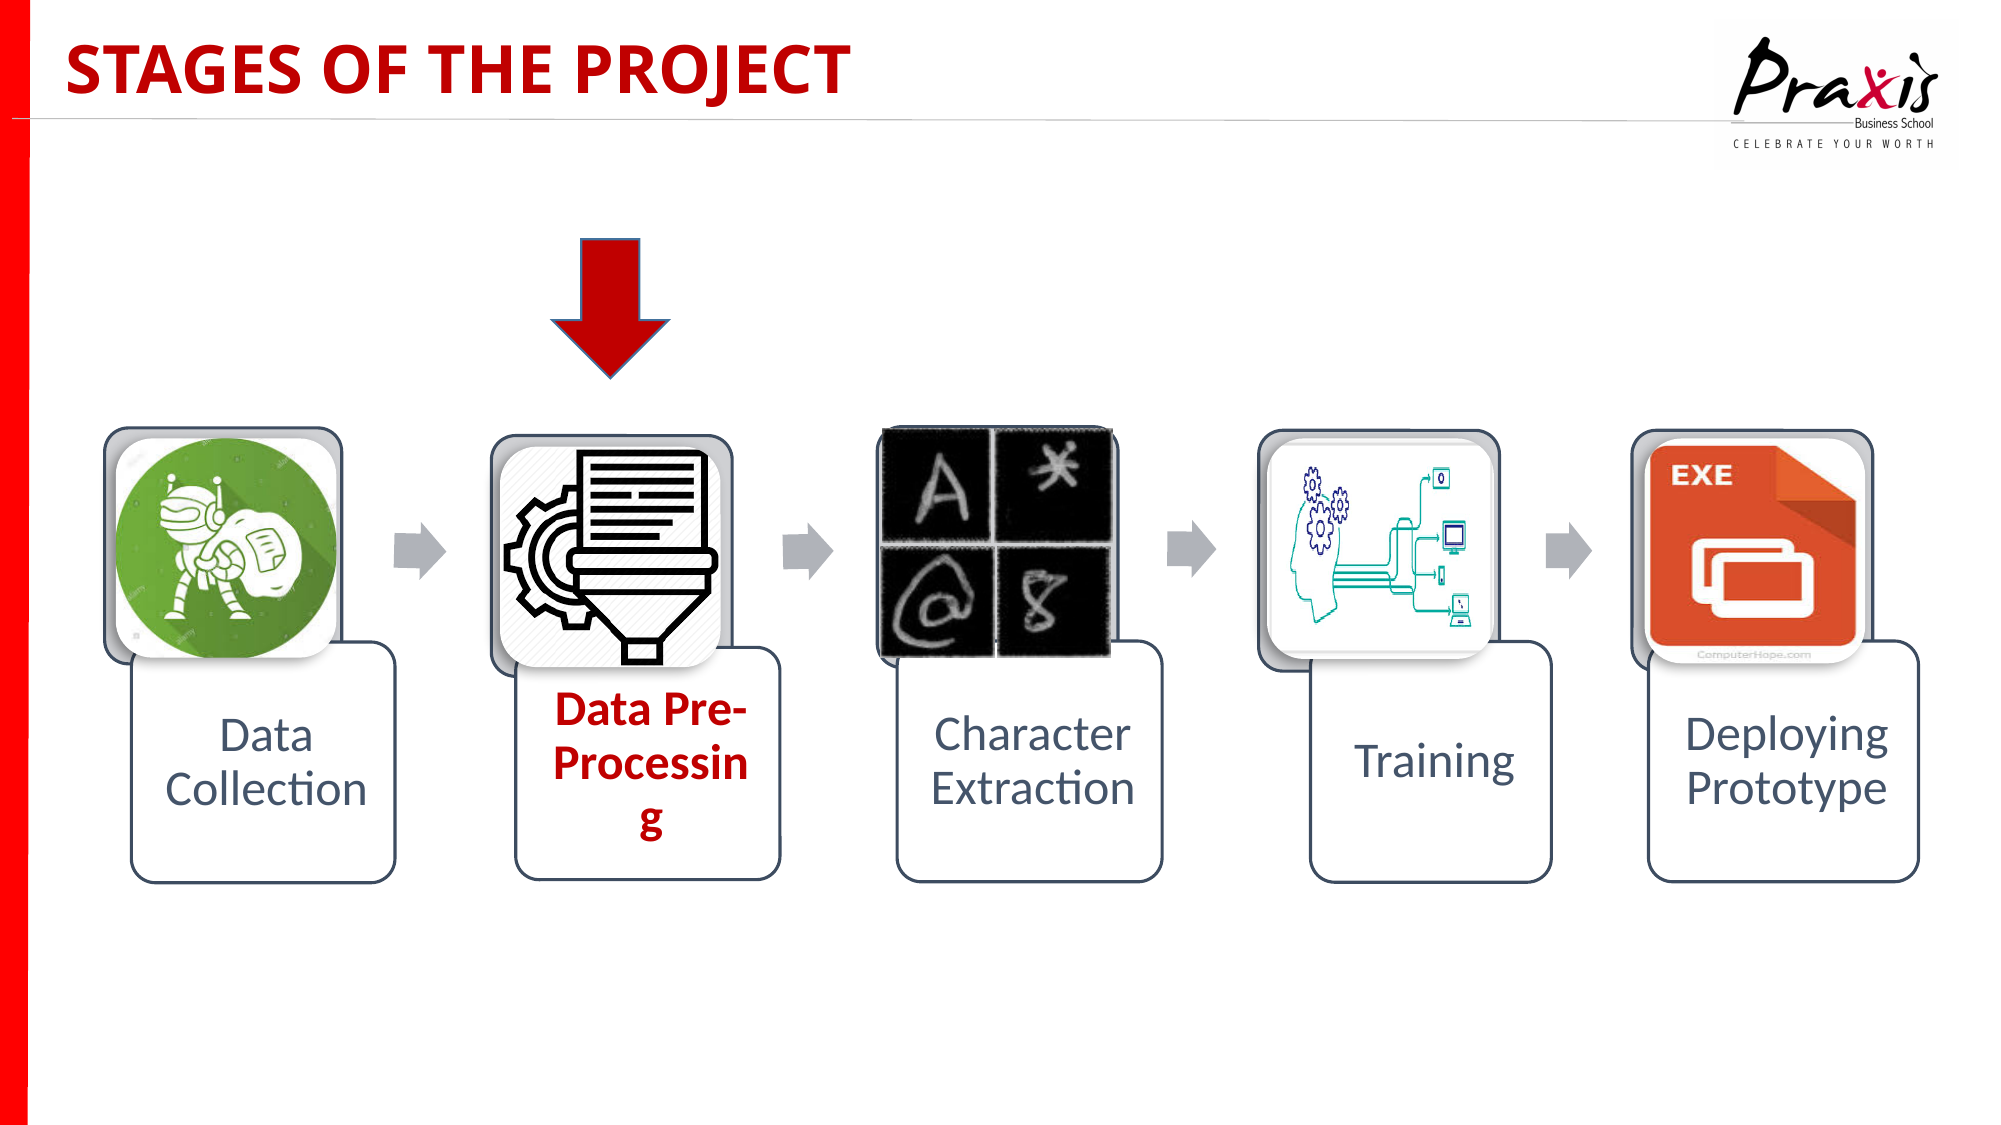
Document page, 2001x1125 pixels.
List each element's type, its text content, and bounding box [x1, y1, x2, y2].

picture [1644, 438, 1866, 664]
picture [994, 428, 1113, 543]
text_box STAGES OF THE PROJECT [50, 19, 1127, 115]
picture [879, 546, 995, 658]
picture [882, 428, 991, 543]
picture [1266, 438, 1494, 659]
picture [996, 546, 1111, 658]
picture [499, 446, 721, 668]
picture [1714, 19, 1959, 170]
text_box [104, 137, 1928, 1109]
picture [115, 438, 337, 658]
